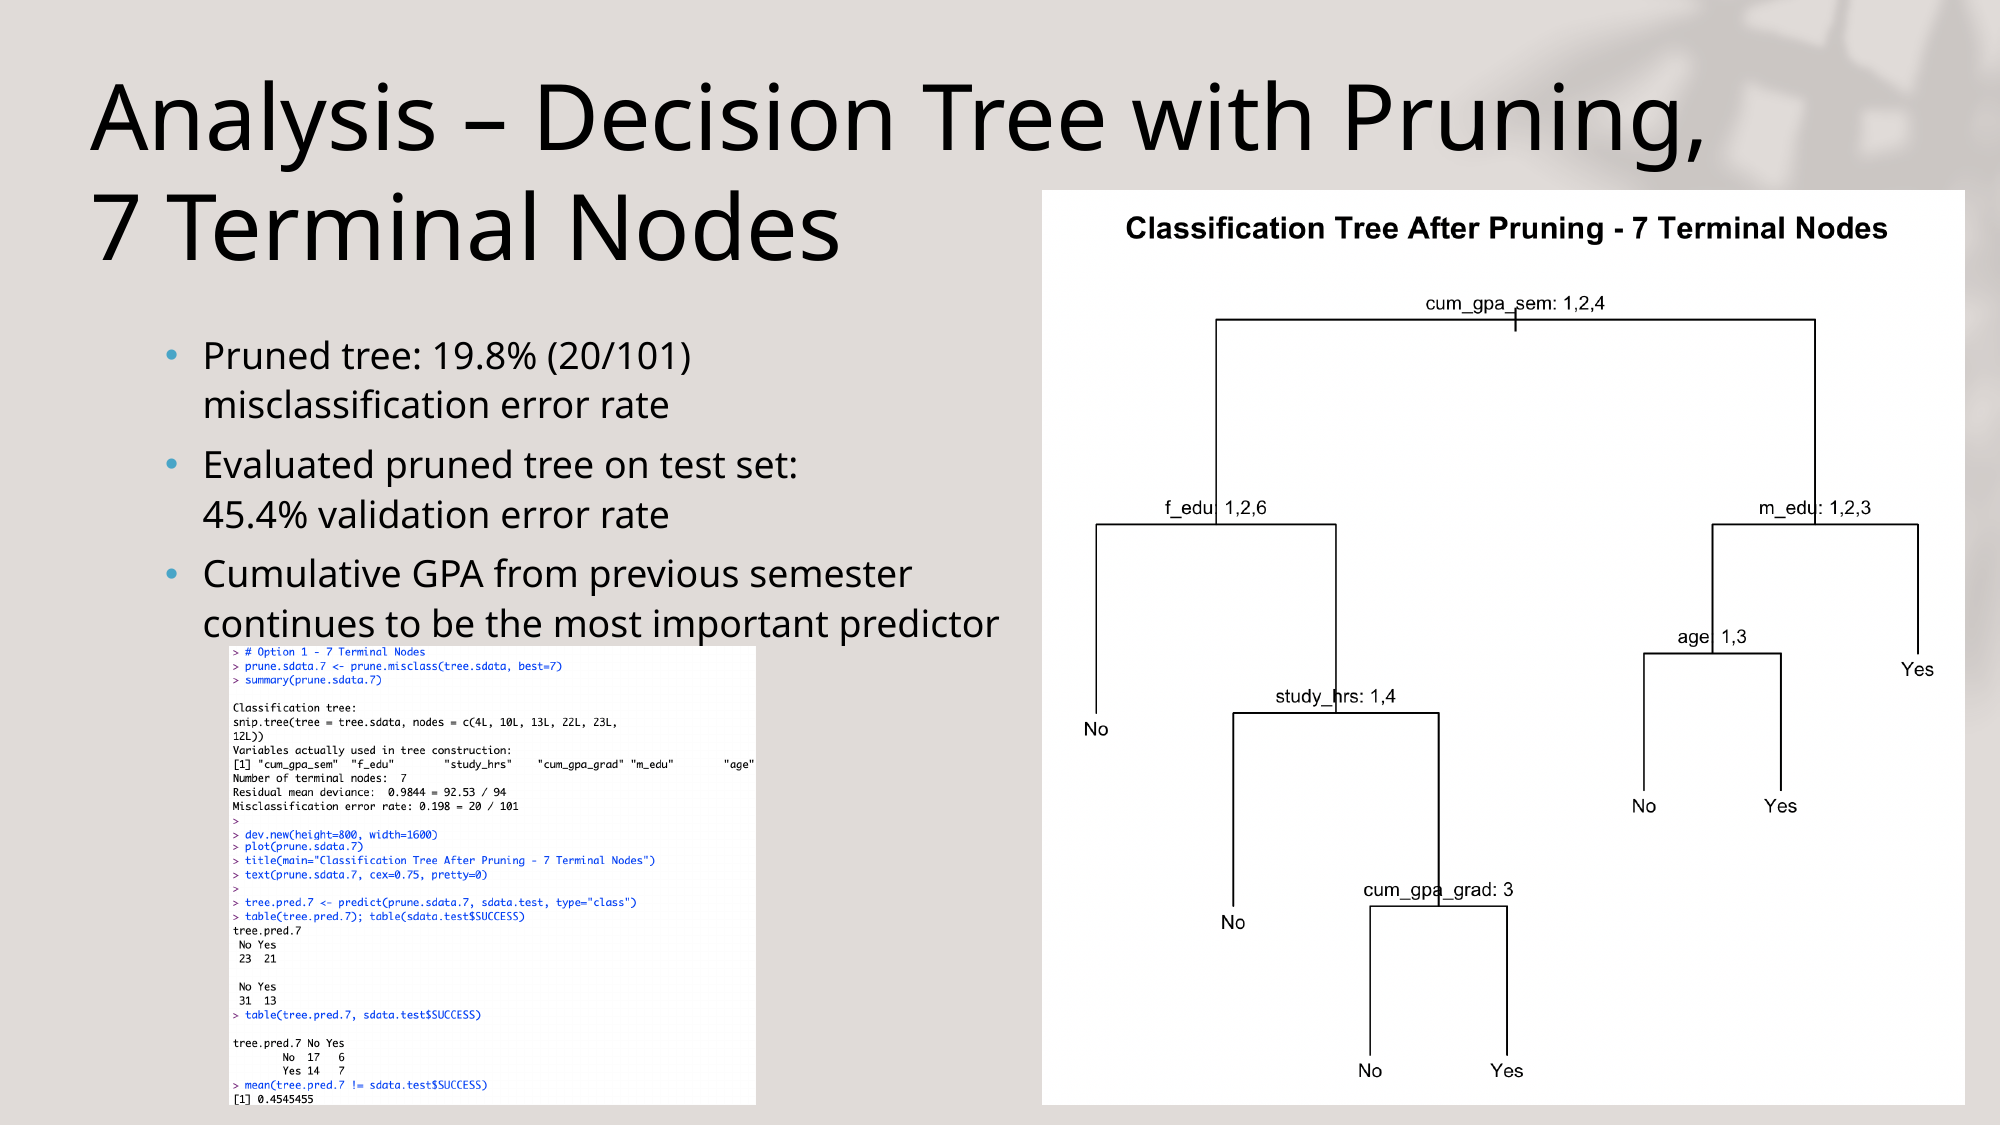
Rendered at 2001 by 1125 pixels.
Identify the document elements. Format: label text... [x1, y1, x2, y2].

picture [1042, 190, 1965, 1105]
picture [229, 646, 756, 1105]
title Analysis – Decision Tree with Pruning, 7 Terminal Nodes [75, 60, 1965, 278]
list Pruned tree: 19.8% (20/101) misclassification error rate Evaluated pruned tree on test set: 45.4% validation error rate Cumulative GPA from previous semester continues to be the most important predictor [75, 319, 1042, 1009]
